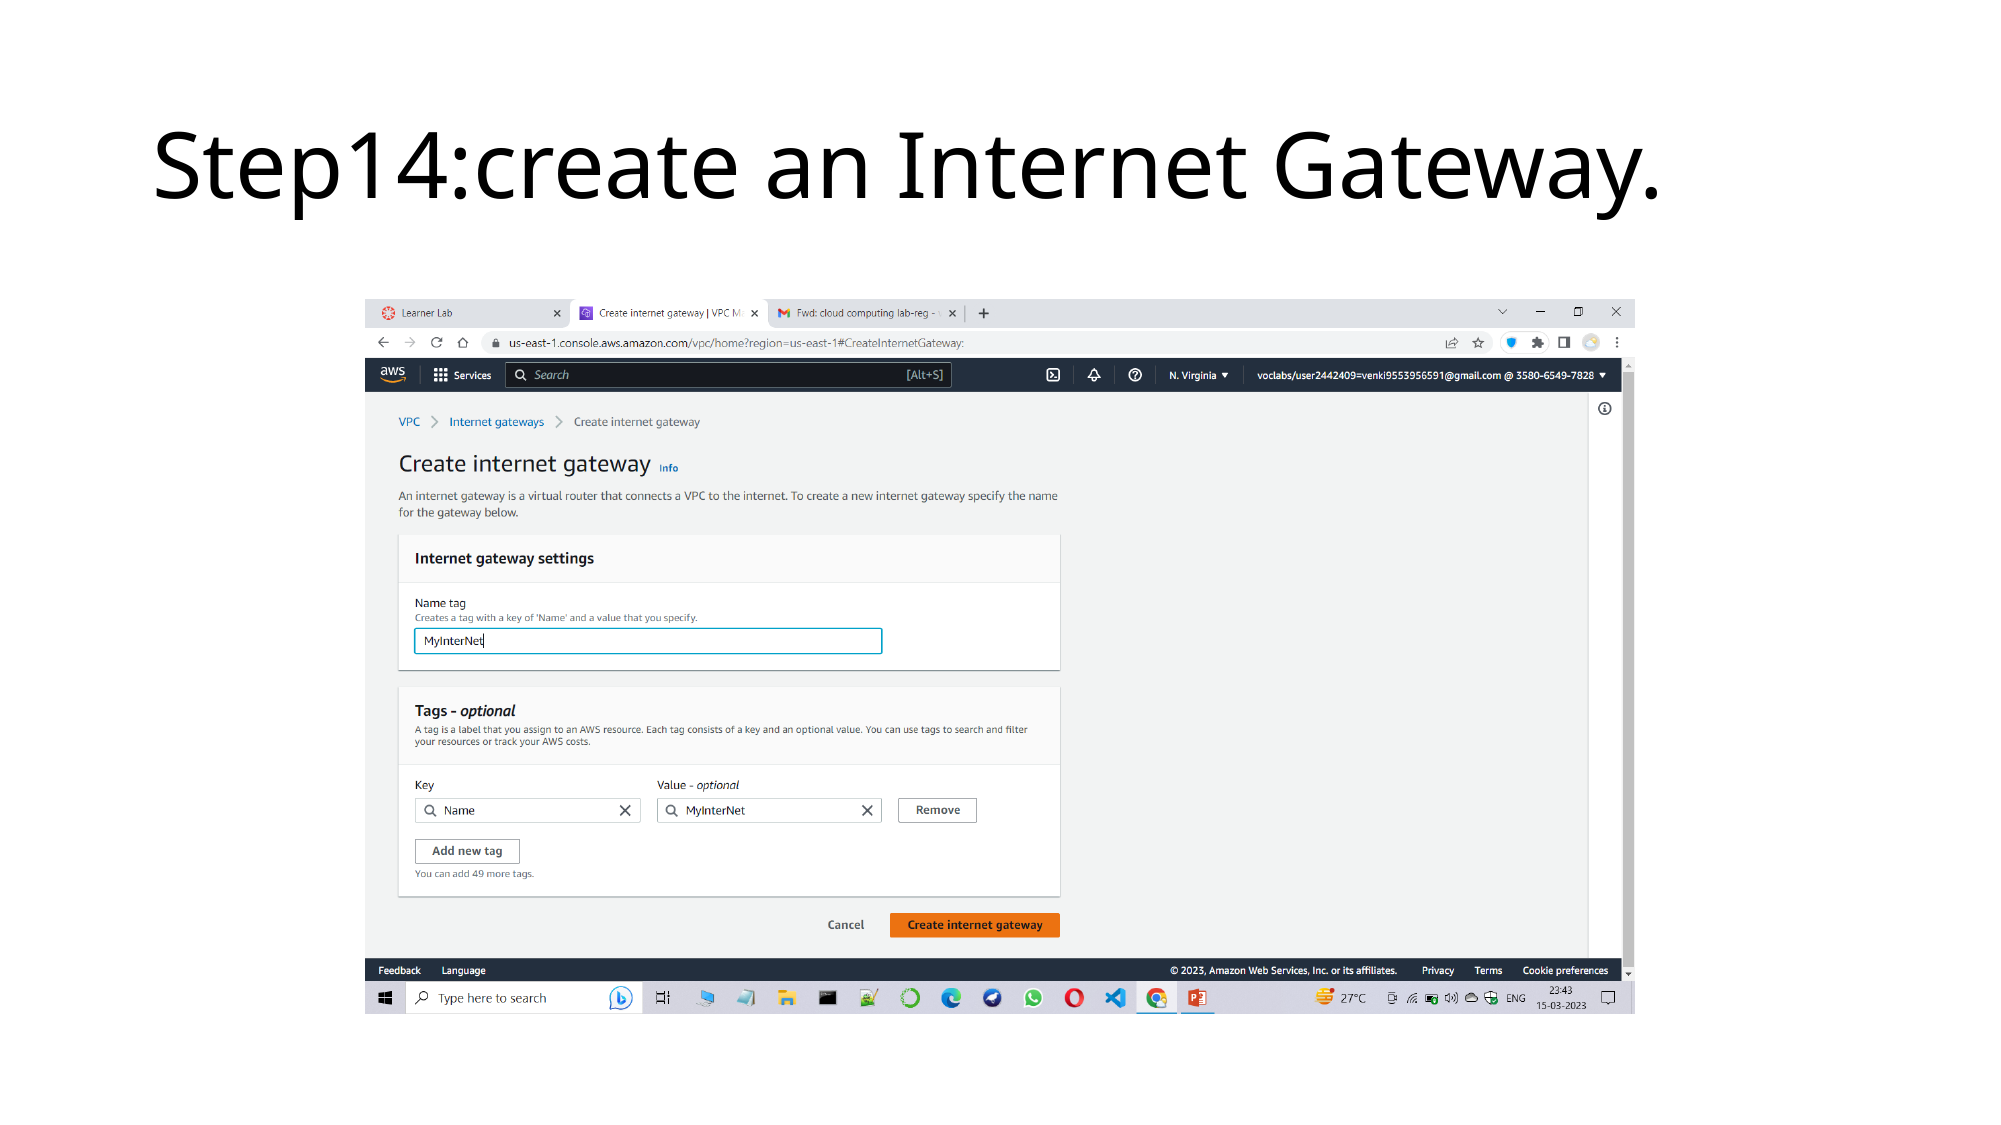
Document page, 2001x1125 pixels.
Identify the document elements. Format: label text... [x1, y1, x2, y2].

title Step14:create an Internet Gateway. [137, 59, 1863, 278]
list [365, 299, 1635, 1014]
